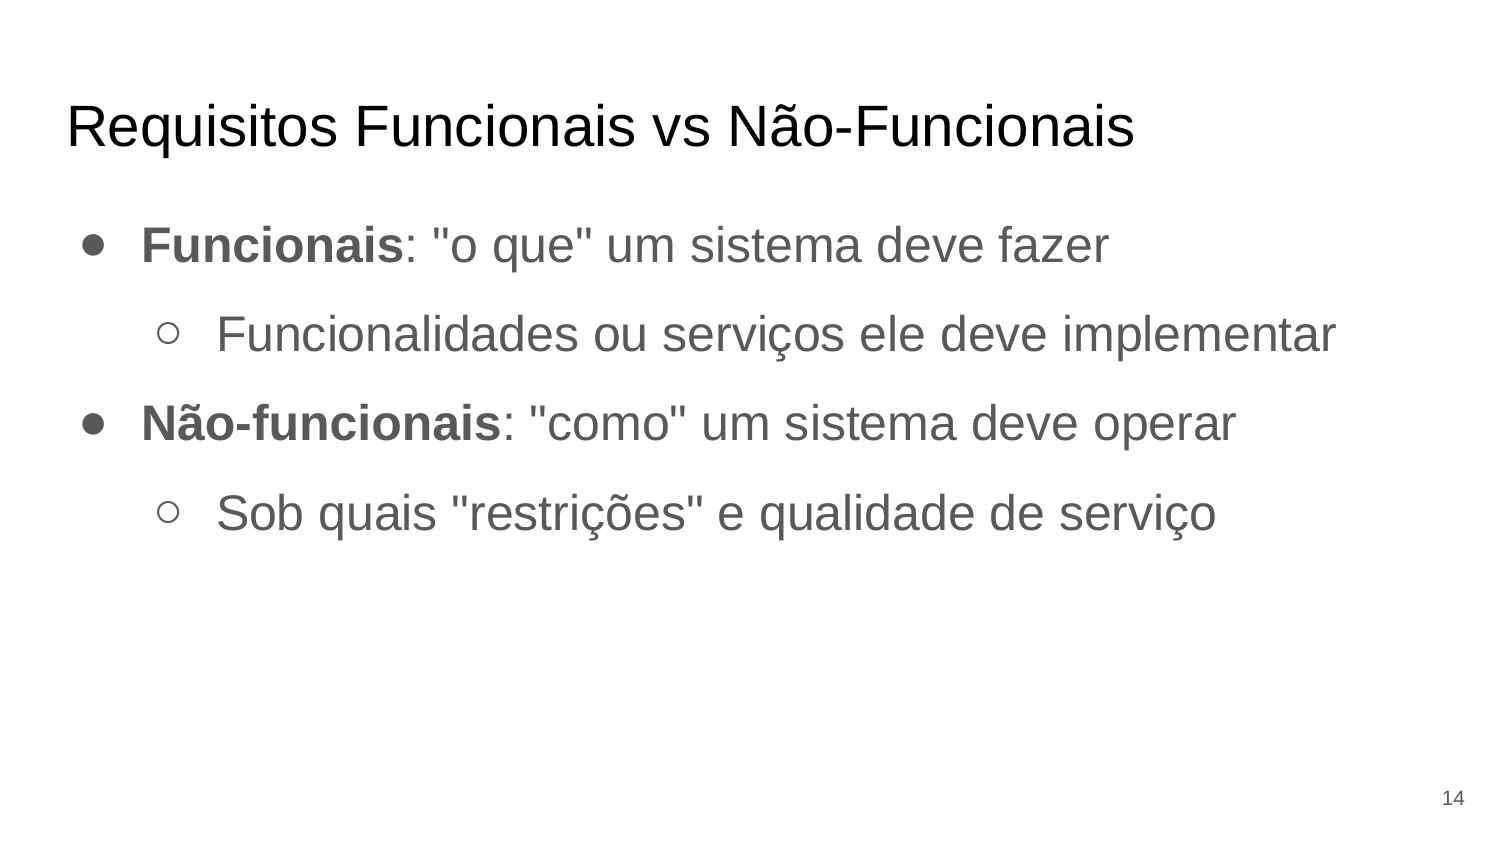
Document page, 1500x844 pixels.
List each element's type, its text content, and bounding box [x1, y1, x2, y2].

slide_number 14 [1389, 764, 1480, 830]
list Funcionais: "o que" um sistema deve fazer Funcionalidades ou serviços ele deve implementar Não-funcionais: "como" um sistema deve operar Sob quais "restrições" e qualidade de serviço [51, 189, 1449, 750]
title Requisitos Funcionais vs Não-Funcionais [51, 72, 1449, 167]
